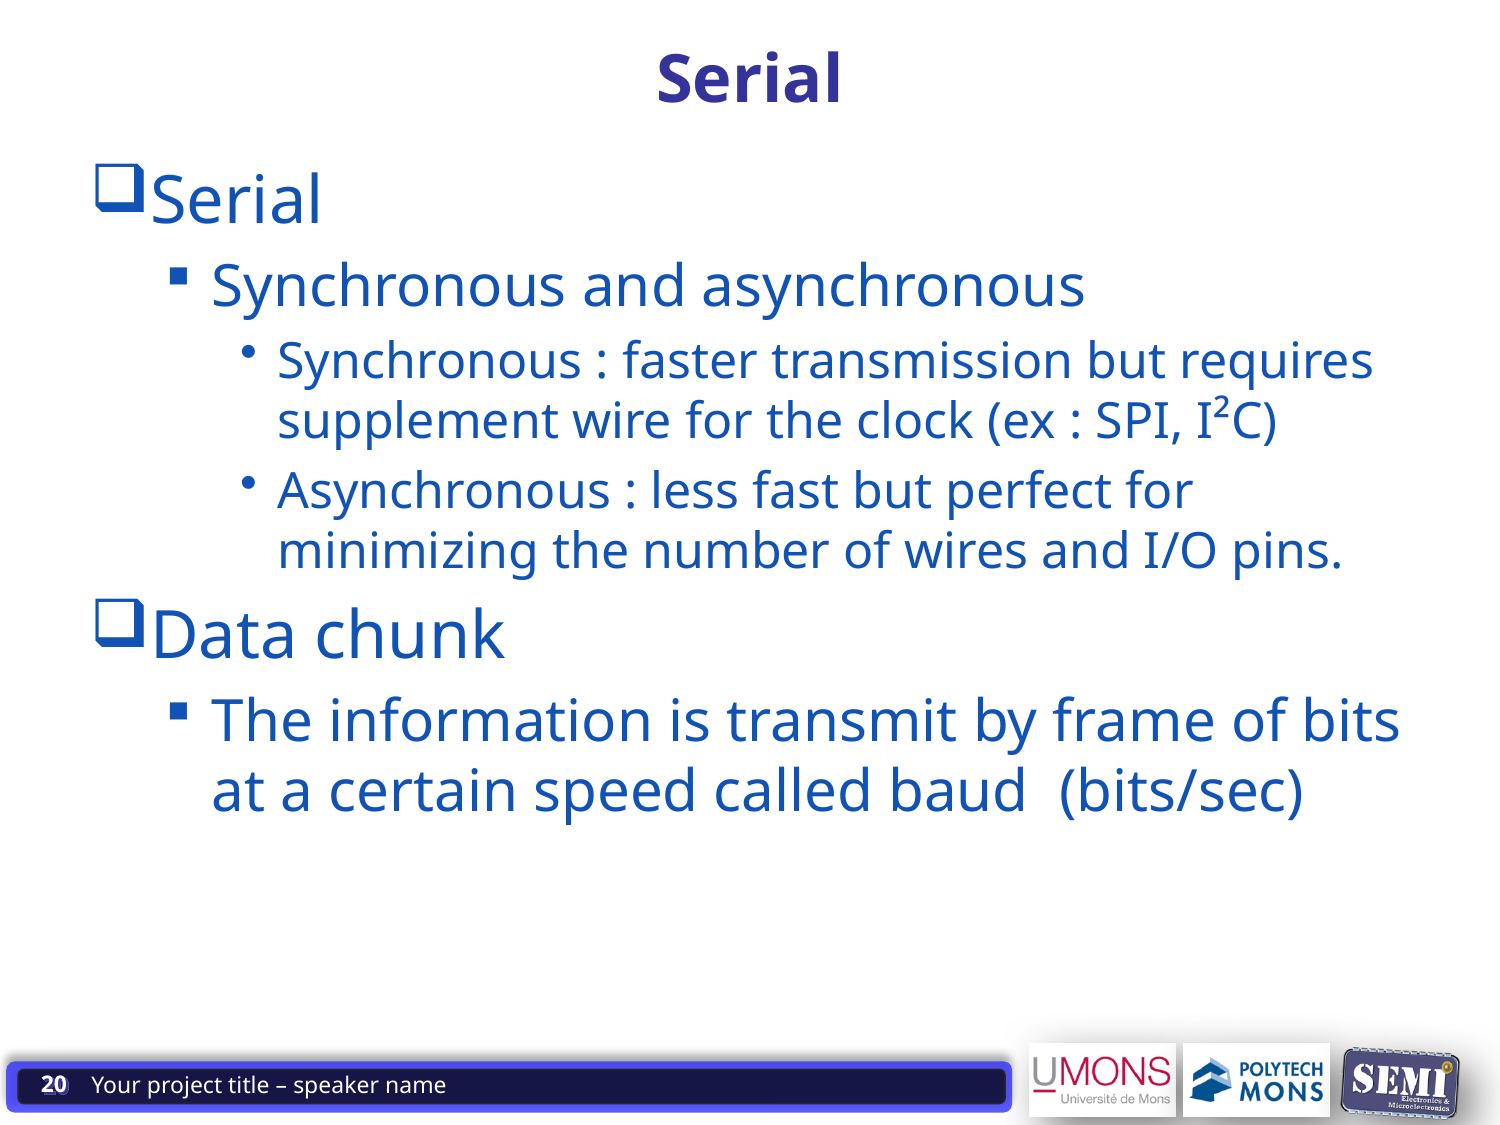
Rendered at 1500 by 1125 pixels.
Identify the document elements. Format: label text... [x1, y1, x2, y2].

list Serial Synchronous and asynchronous Synchronous : faster transmission but requires supplement wire for the clock (ex : SPI, I²C) Asynchronous : less fast but perfect for minimizing the number of wires and I/O pins. Data chunk The information is transmit by frame of bits at a certain speed called baud (bits/sec) [74, 148, 1426, 892]
title Serial [74, 27, 1426, 148]
slide_number 20 [0, 1059, 111, 1111]
picture [1183, 1043, 1330, 1117]
picture [1340, 1046, 1461, 1120]
picture [1029, 1043, 1176, 1117]
